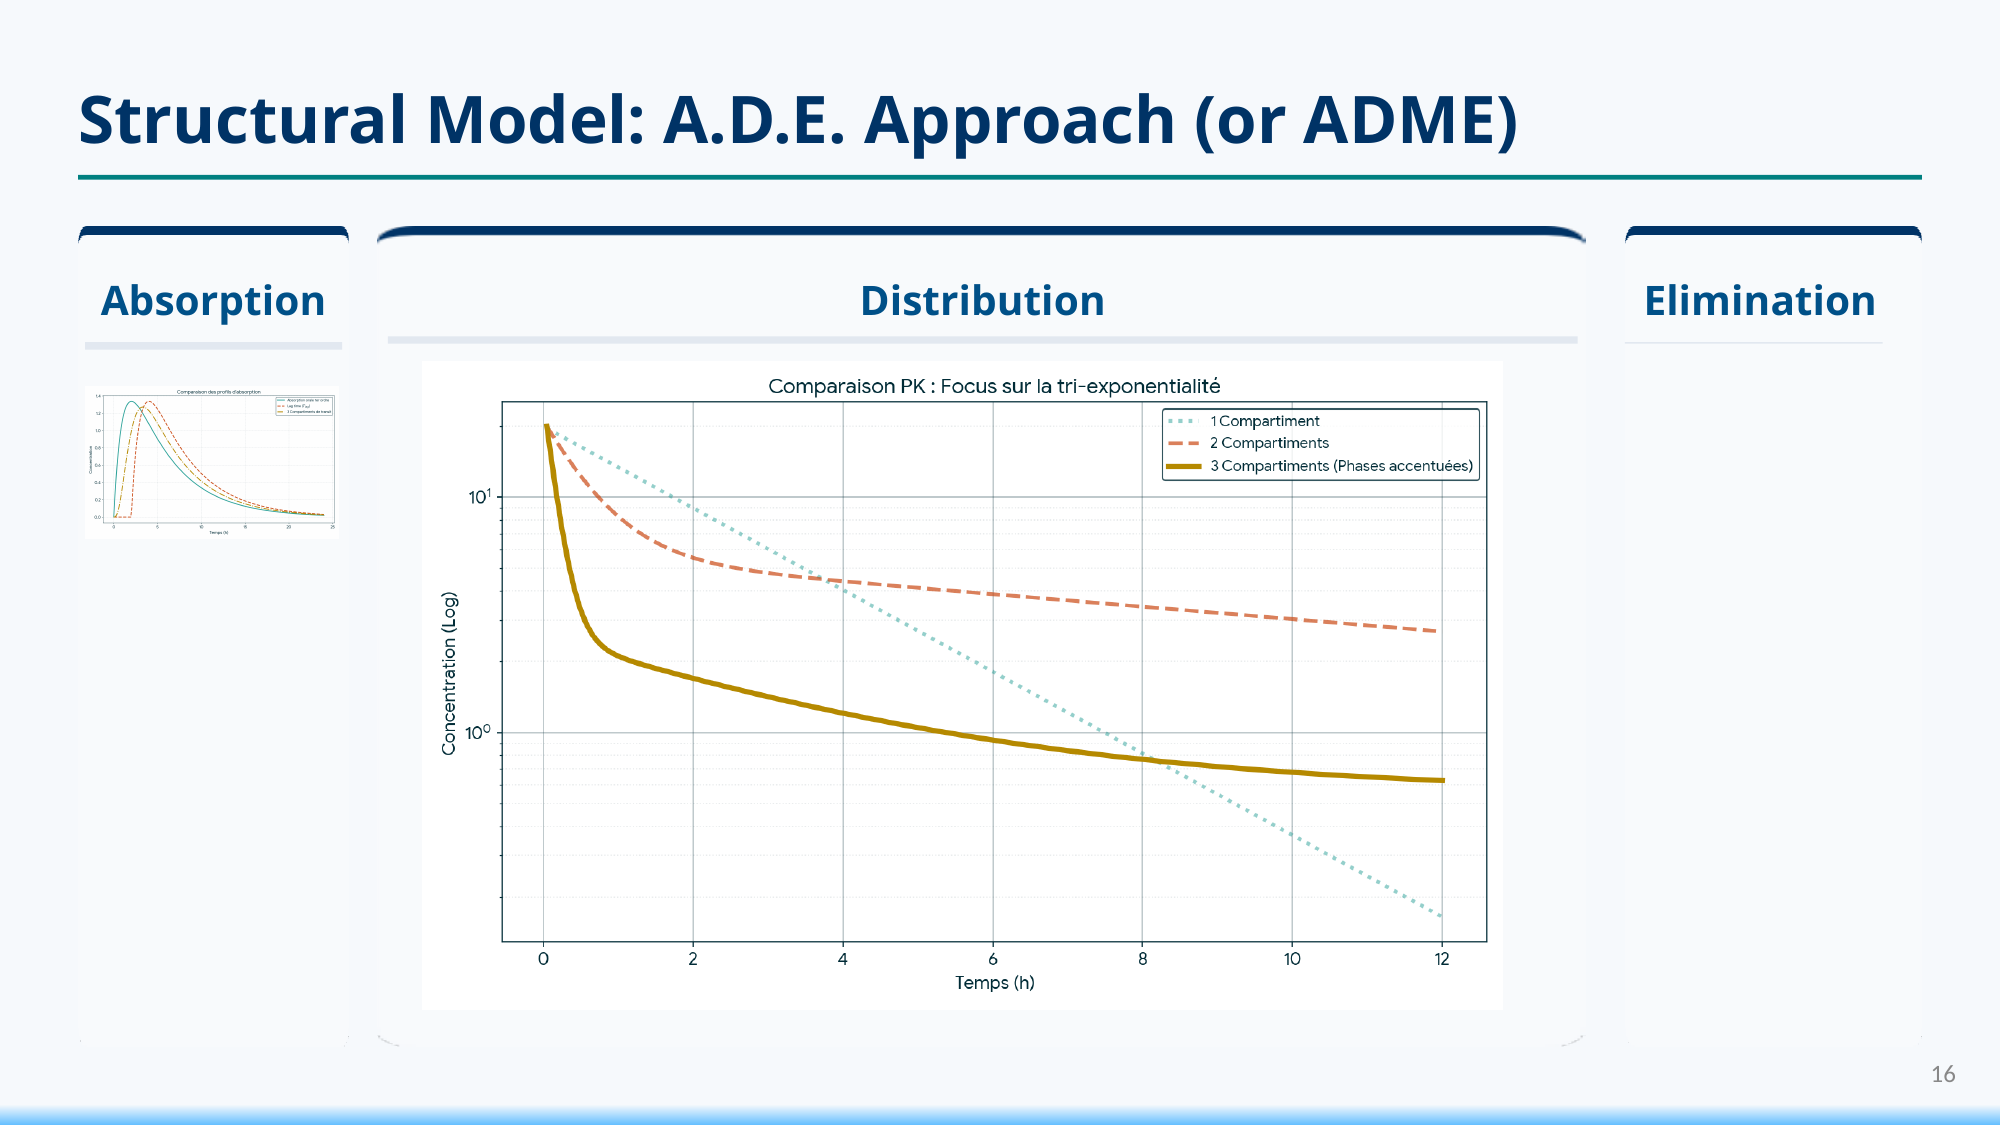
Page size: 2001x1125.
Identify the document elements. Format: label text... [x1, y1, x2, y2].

text_box Structural Model: A.D.E. Approach (or ADME) [78, 78, 2000, 157]
picture [377, 226, 1587, 1048]
slide_number 16 [1621, 1042, 1972, 1103]
text_box [78, 174, 1922, 180]
picture [77, 226, 349, 1048]
picture [1624, 226, 1923, 1048]
